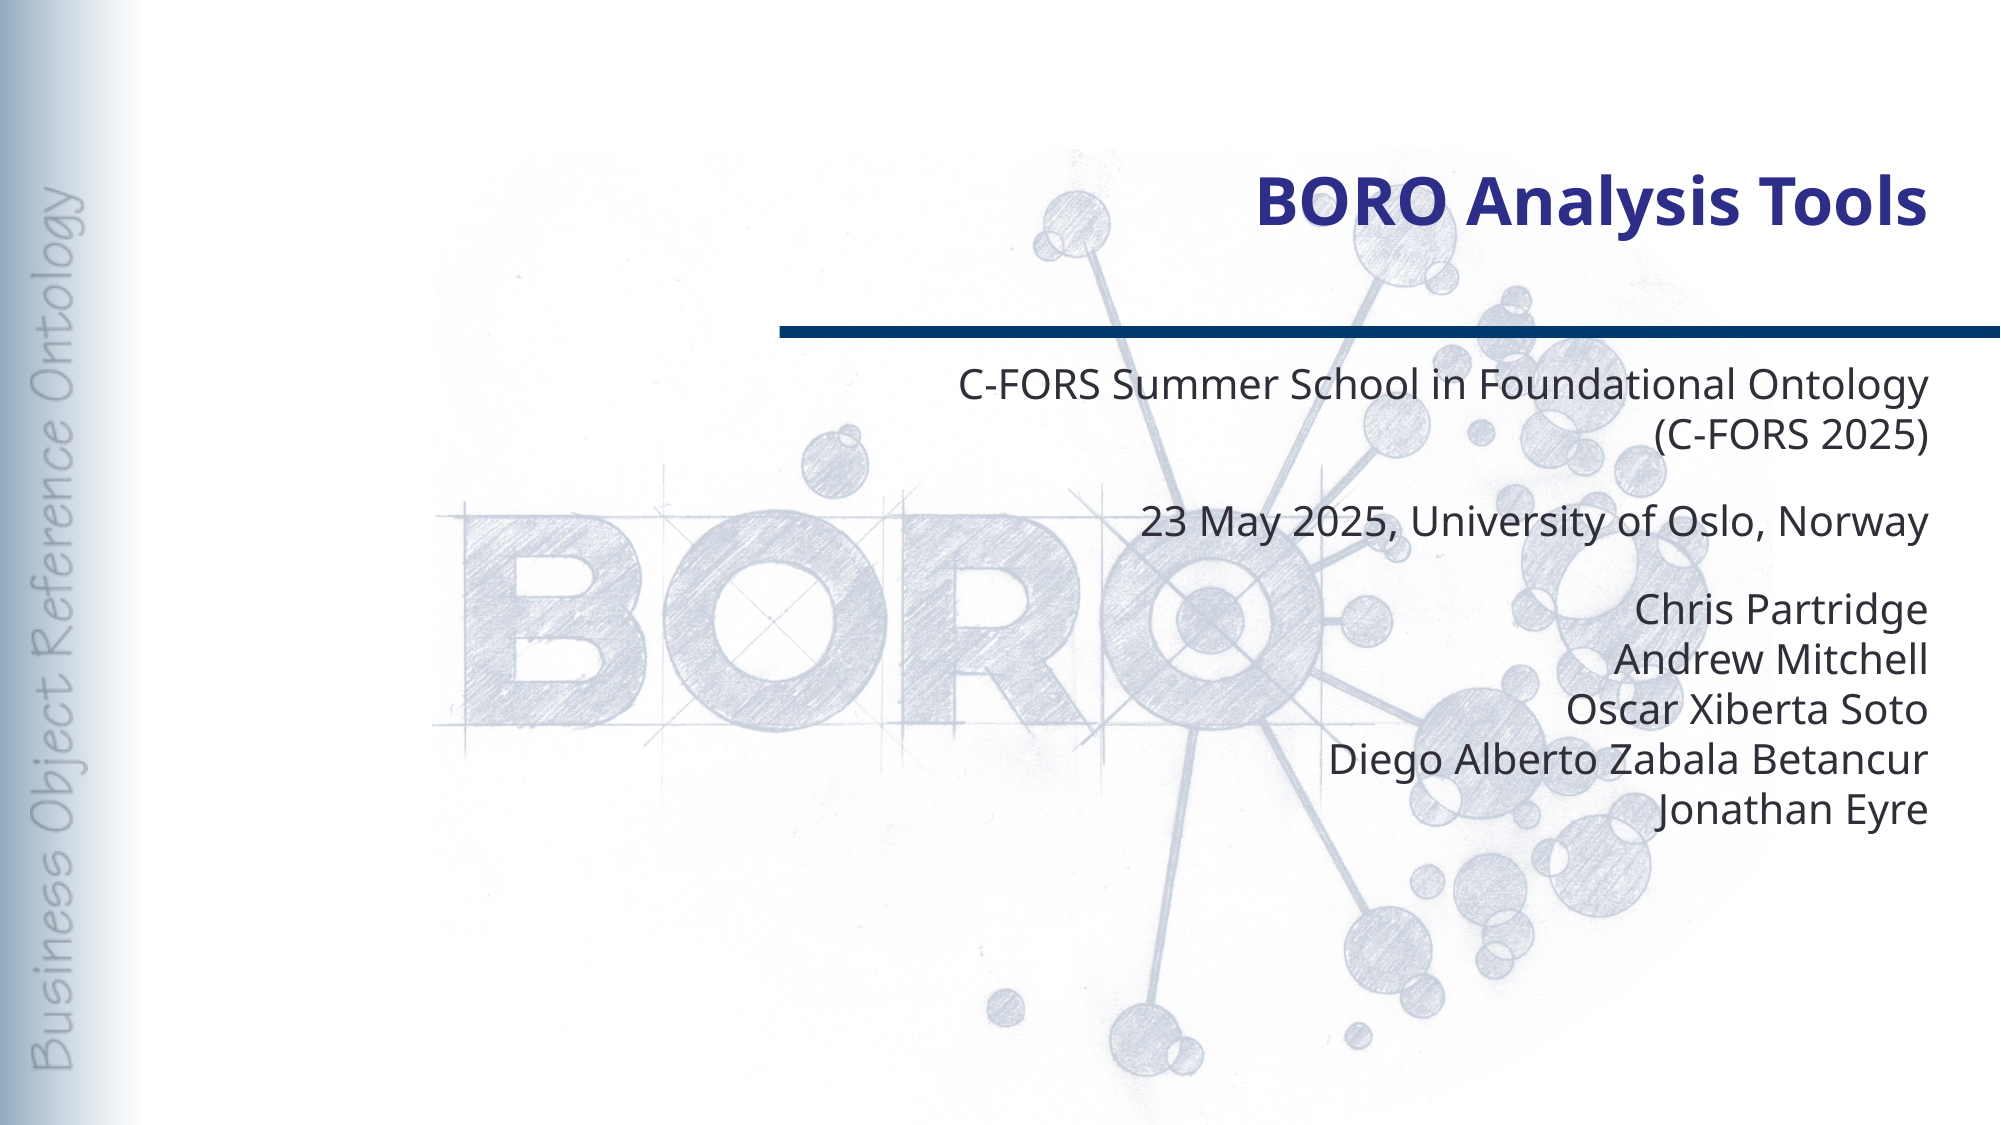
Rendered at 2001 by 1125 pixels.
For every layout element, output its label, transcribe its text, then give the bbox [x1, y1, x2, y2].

subtitle C-FORS Summer School in Foundational Ontology (C-FORS 2025) 23 May 2025, University of Oslo, Norway Chris Partridge Andrew Mitchell Oscar Xiberta Soto Diego Alberto Zabala Betancur Jonathan Eyre [780, 350, 1945, 638]
title BORO Analysis Tools [338, 78, 1945, 320]
